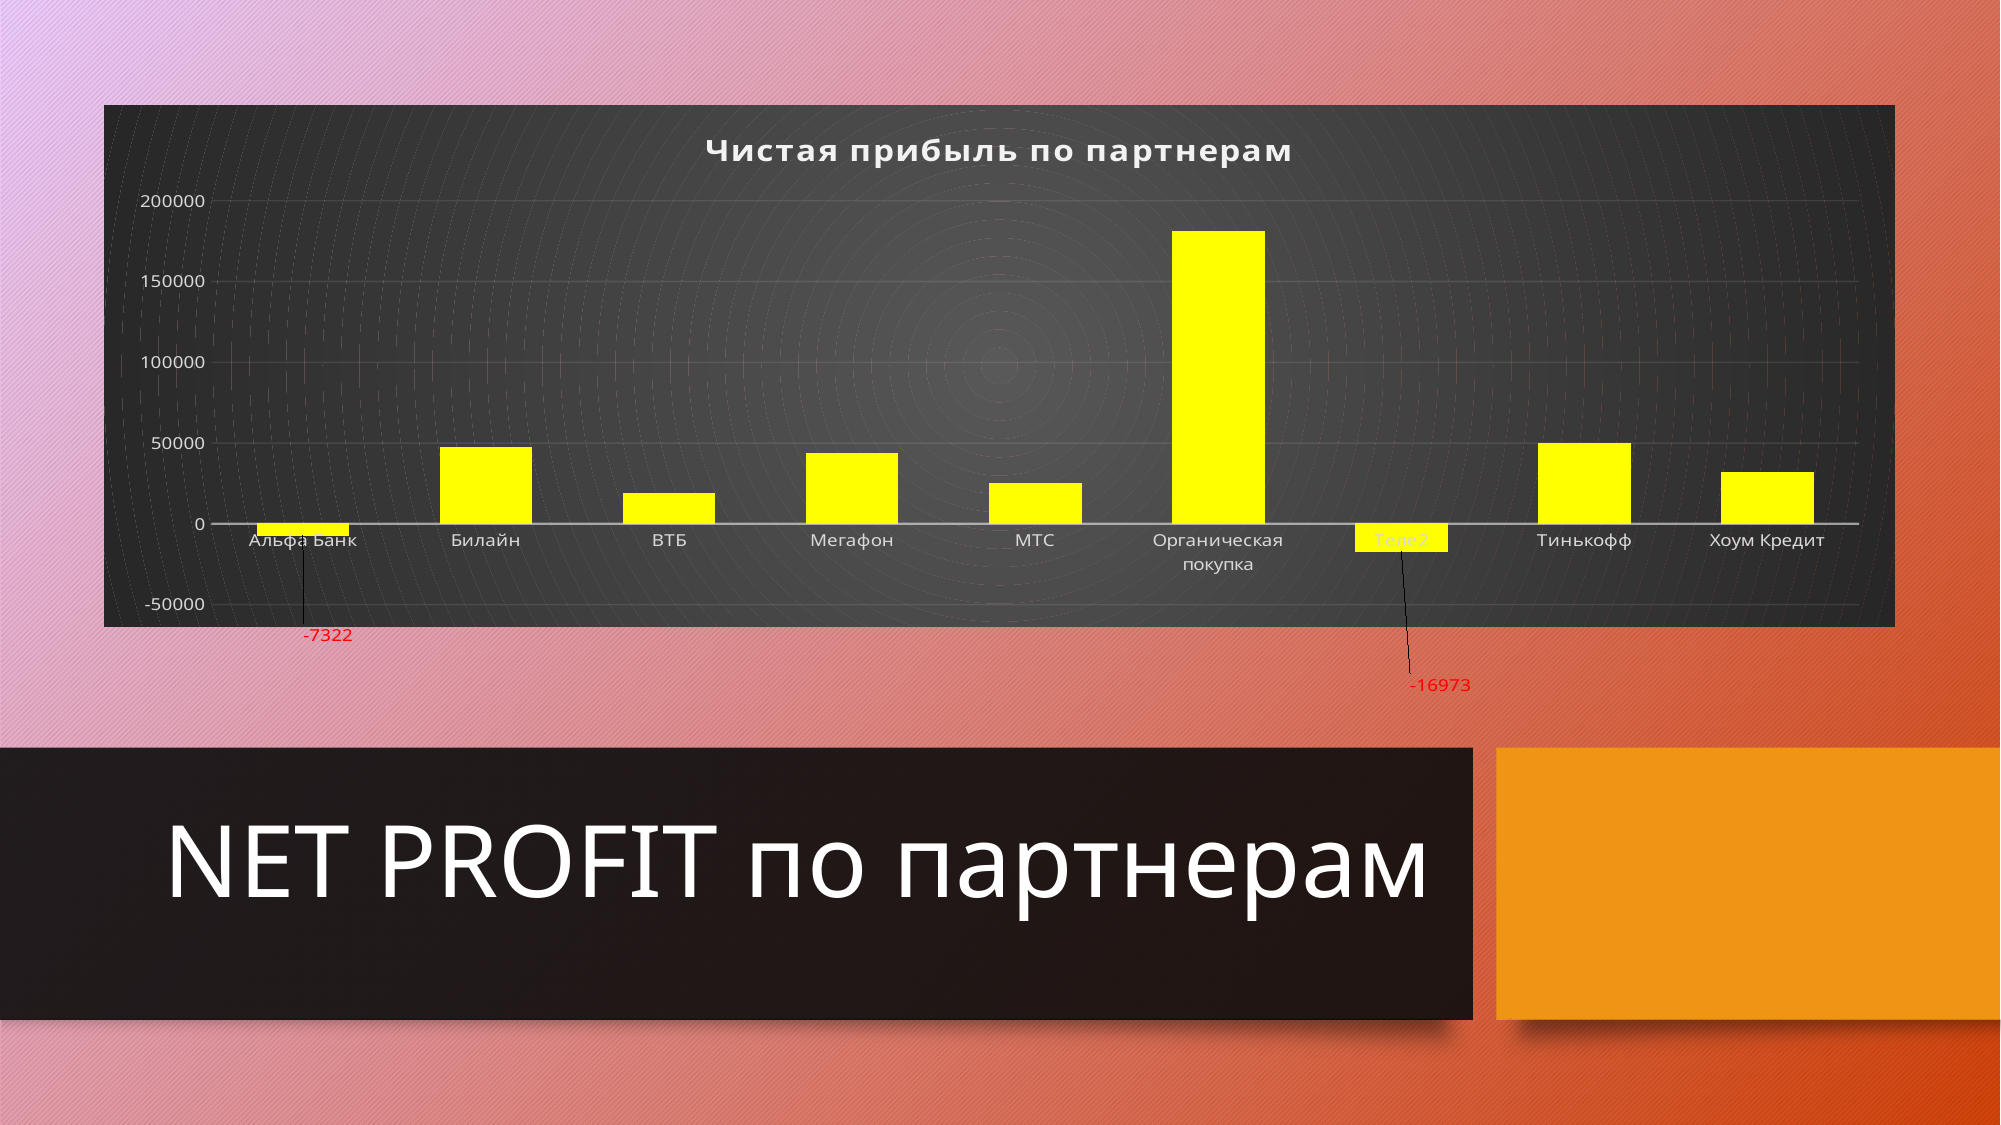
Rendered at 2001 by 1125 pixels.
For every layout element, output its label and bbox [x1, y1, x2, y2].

picture [0, 0, 2000, 1125]
chart [103, 104, 1896, 698]
